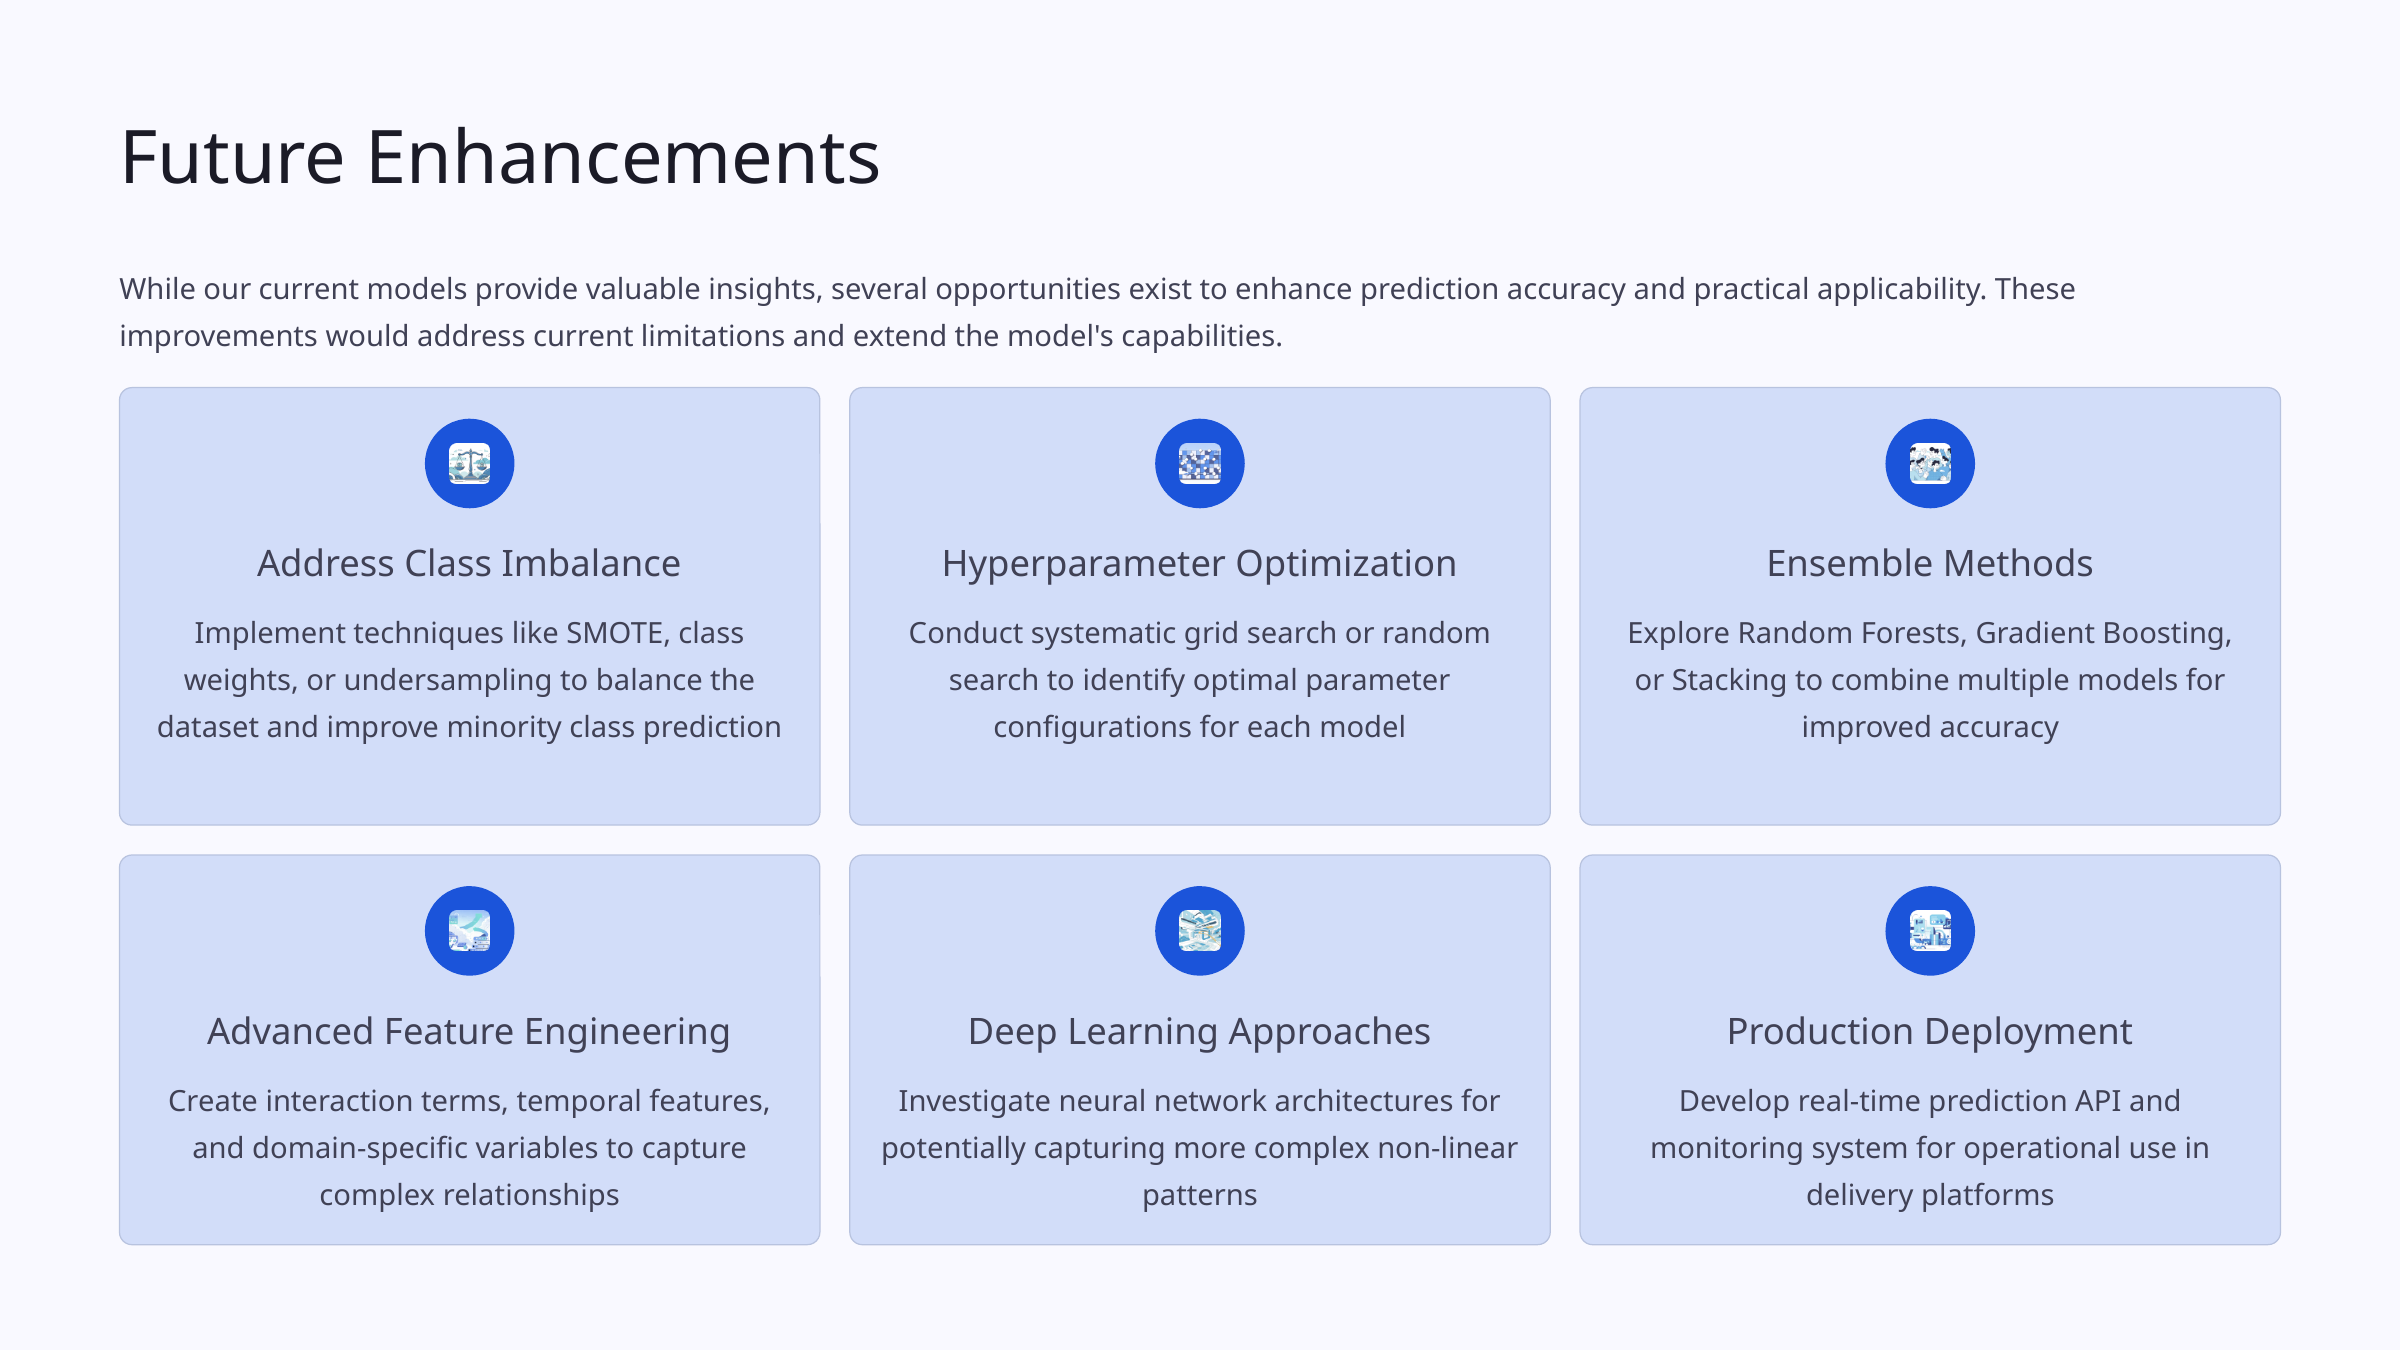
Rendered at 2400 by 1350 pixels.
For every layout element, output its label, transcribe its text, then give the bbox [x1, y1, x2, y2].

picture [449, 443, 490, 484]
picture [1179, 443, 1221, 484]
text_box Conduct systematic grid search or random search to identify optimal parameter configurations for each model [880, 602, 1520, 747]
text_box [1155, 886, 1245, 976]
text_box Develop real-time prediction API and monitoring system for operational use in delivery platforms [1611, 1070, 2250, 1214]
text_box [1155, 418, 1245, 509]
text_box Production Deployment [1705, 1005, 2155, 1053]
text_box [119, 387, 820, 826]
text_box Hyperparameter Optimization [918, 538, 1482, 585]
text_box [849, 387, 1551, 826]
text_box [1580, 387, 2281, 826]
text_box Implement techniques like SMOTE, class weights, or undersampling to balance the dataset and improve minority class prediction [150, 602, 789, 794]
text_box Create interaction terms, temporal features, and domain-specific variables to capture complex relationships [150, 1070, 789, 1214]
text_box [424, 886, 515, 976]
text_box Explore Random Forests, Gradient Boosting, or Stacking to combine multiple models for improved accuracy [1611, 602, 2250, 747]
text_box [424, 418, 515, 509]
text_box [1885, 418, 1976, 509]
text_box [849, 855, 1551, 1245]
picture [1910, 910, 1951, 952]
text_box Ensemble Methods [1743, 538, 2117, 585]
picture [449, 910, 490, 952]
text_box While our current models provide valuable insights, several opportunities exist to enhance prediction accuracy and practical applicability. These improvements would address current limitations and extend the model's capabilities. [119, 258, 2281, 354]
text_box [119, 855, 820, 1245]
text_box Deep Learning Approaches [947, 1005, 1453, 1053]
text_box Advanced Feature Engineering [183, 1005, 757, 1053]
text_box [1580, 855, 2281, 1245]
picture [1910, 443, 1951, 484]
text_box Investigate neural network architectures for potentially capturing more complex non-linear patterns [880, 1070, 1520, 1214]
text_box Future Enhancements [119, 105, 947, 199]
text_box [1885, 886, 1976, 976]
text_box Address Class Imbalance [239, 538, 700, 585]
picture [1179, 910, 1221, 952]
